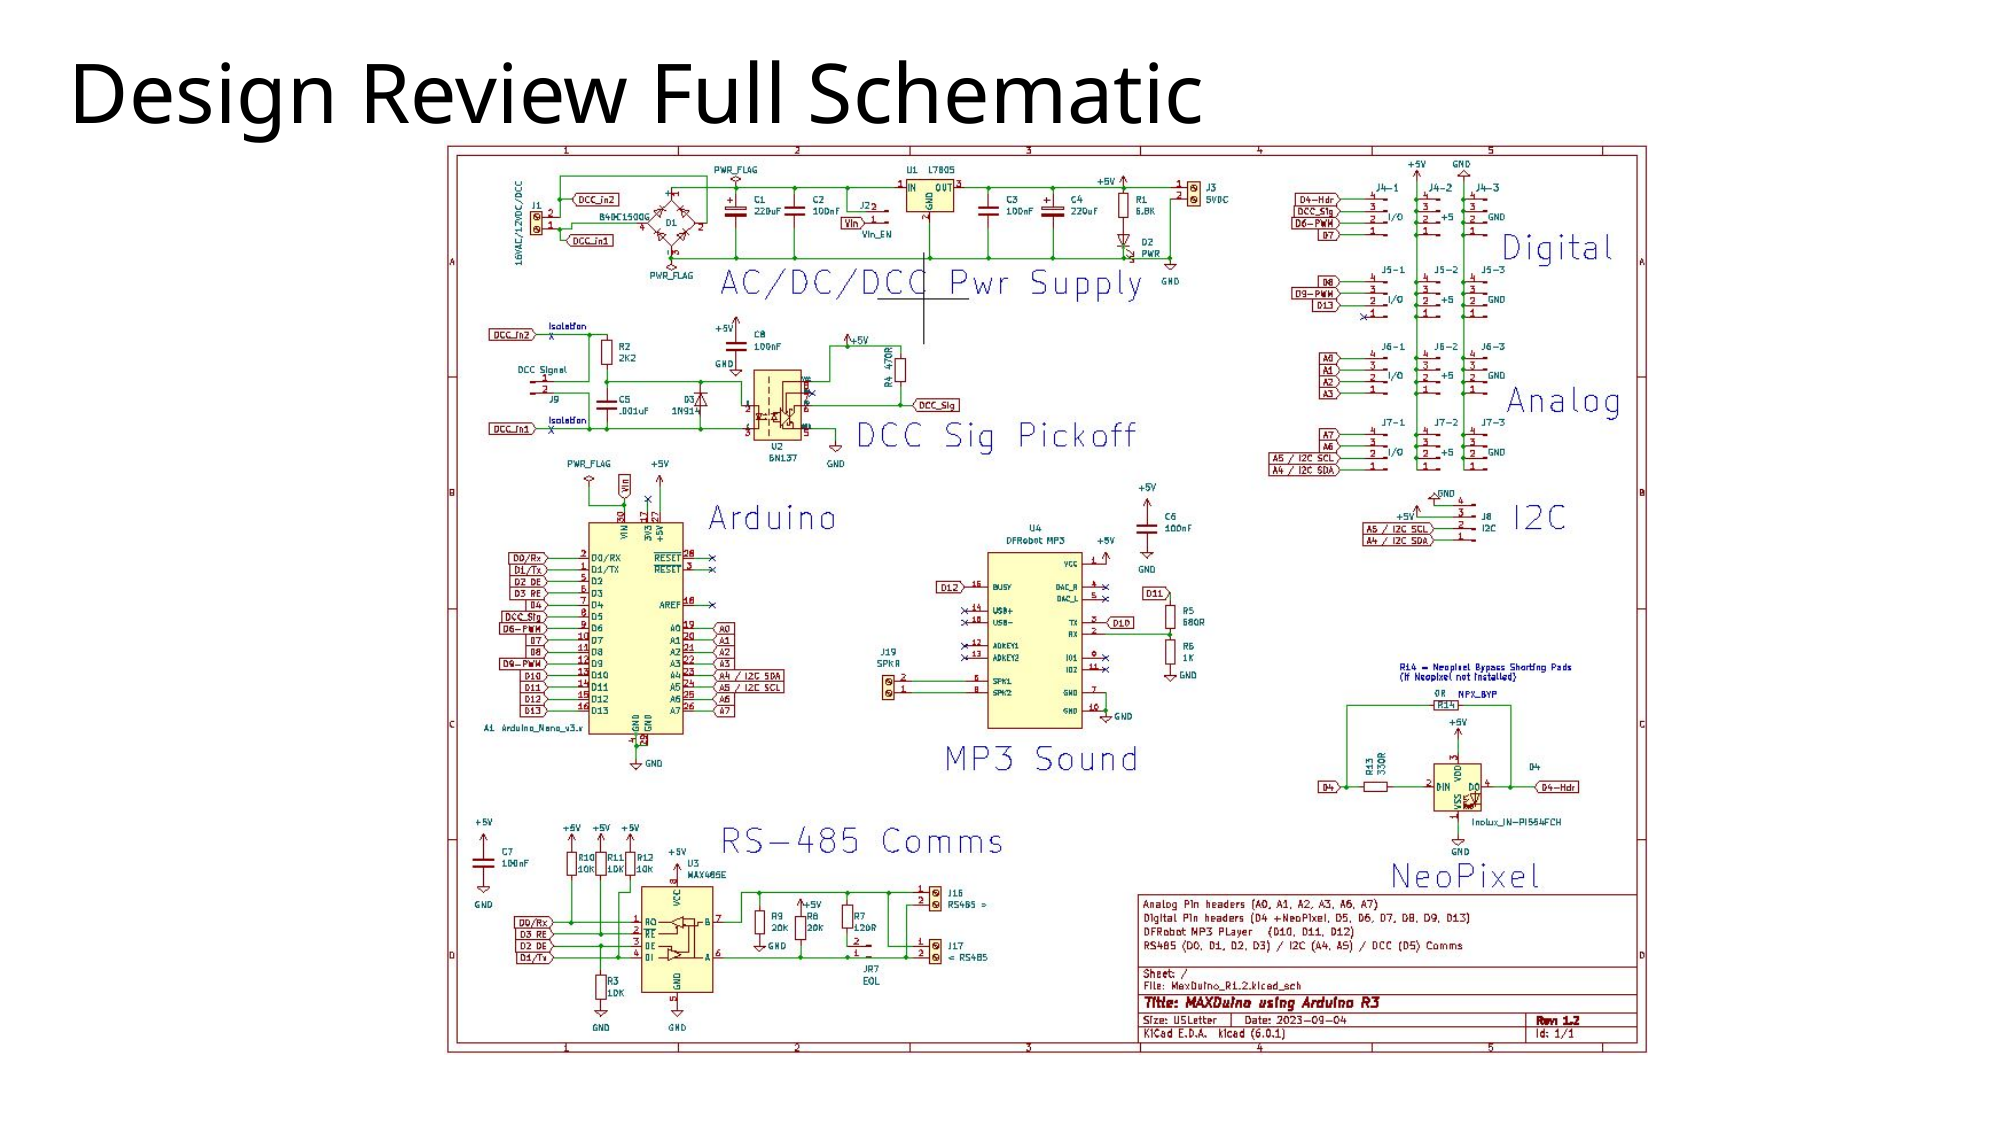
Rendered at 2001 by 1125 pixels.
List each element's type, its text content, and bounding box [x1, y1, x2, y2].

picture [444, 140, 1648, 1055]
title Design Review Full Schematic [54, 44, 1764, 149]
